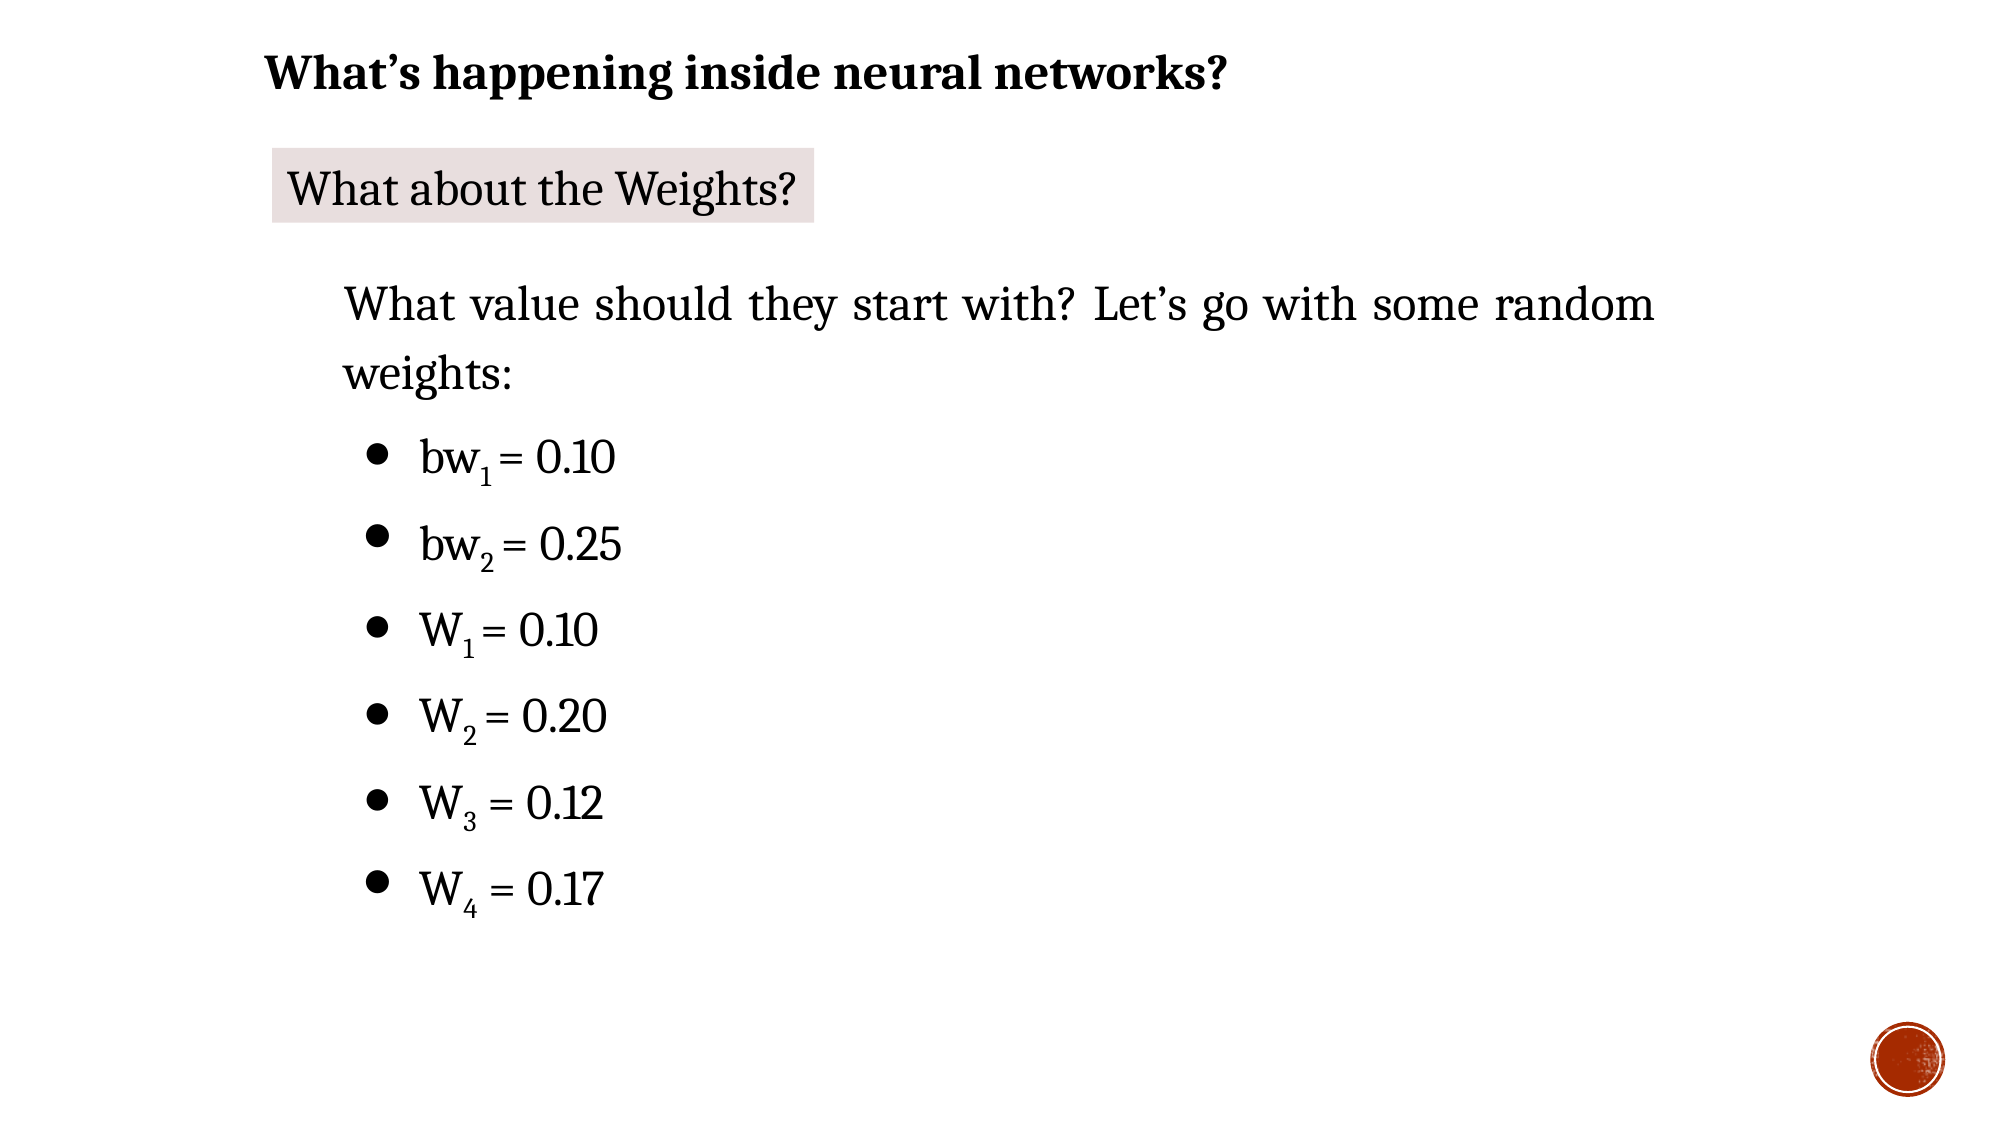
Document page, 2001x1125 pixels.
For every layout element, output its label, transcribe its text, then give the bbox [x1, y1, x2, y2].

list What value should they start with? Let’s go with some random weights: bw​1 ​= 0.10 bw​2 ​= 0.25 W​1 = 0.10 W​2 ​= 0.20 W​3​ = 0.12 W​4 = 0.17 [328, 246, 1672, 988]
text_box What’s happening inside neural networks? [249, 32, 1388, 125]
text_box What about the Weights? [272, 147, 815, 223]
